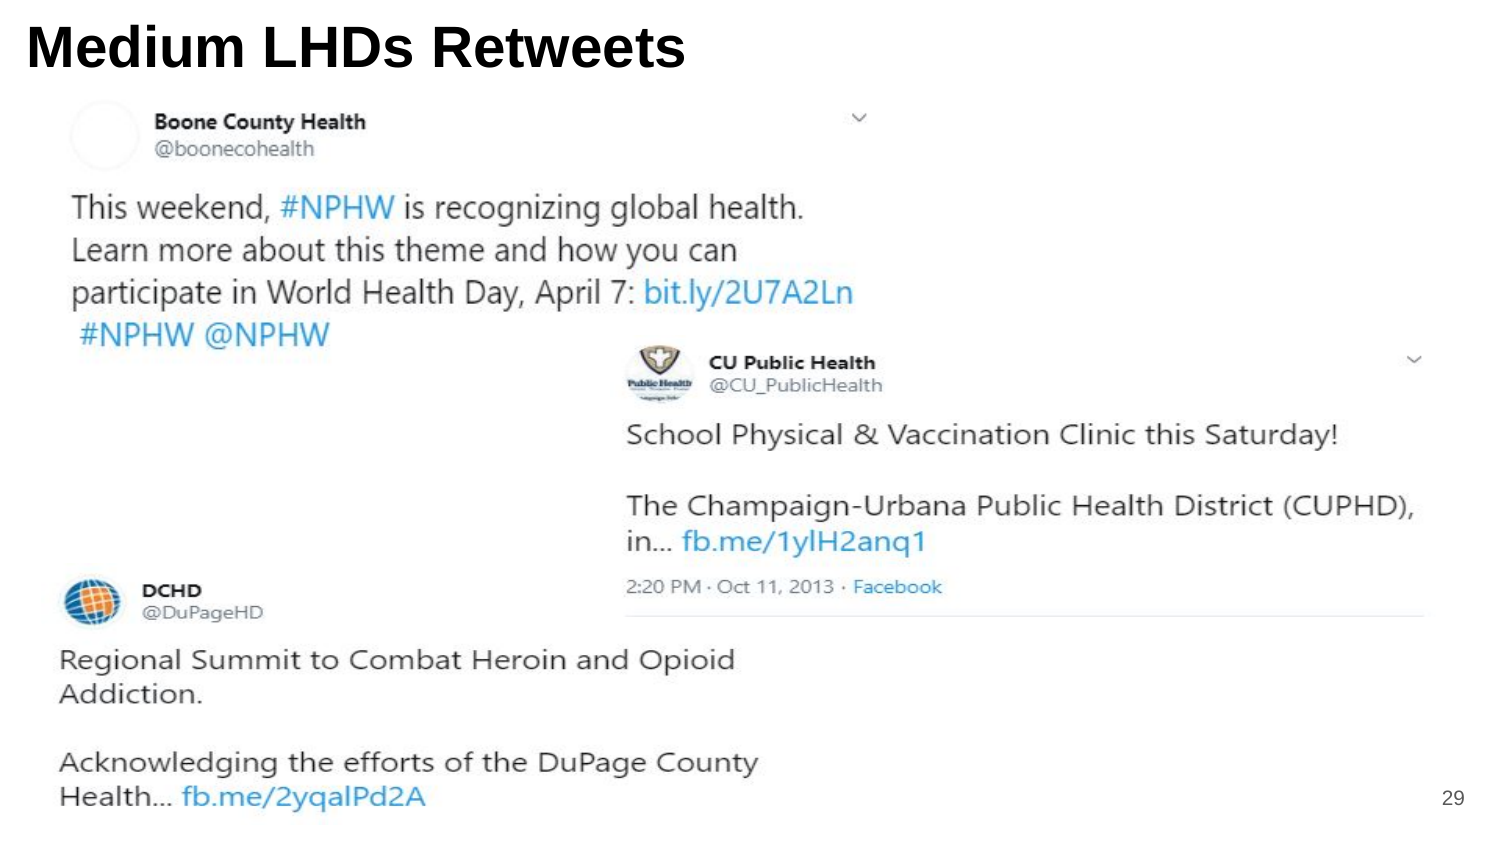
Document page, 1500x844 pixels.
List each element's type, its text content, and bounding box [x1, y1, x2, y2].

title Medium LHDs Retweets [11, 0, 1410, 88]
slide_number ‹#› [1389, 764, 1480, 830]
picture [40, 87, 1446, 825]
